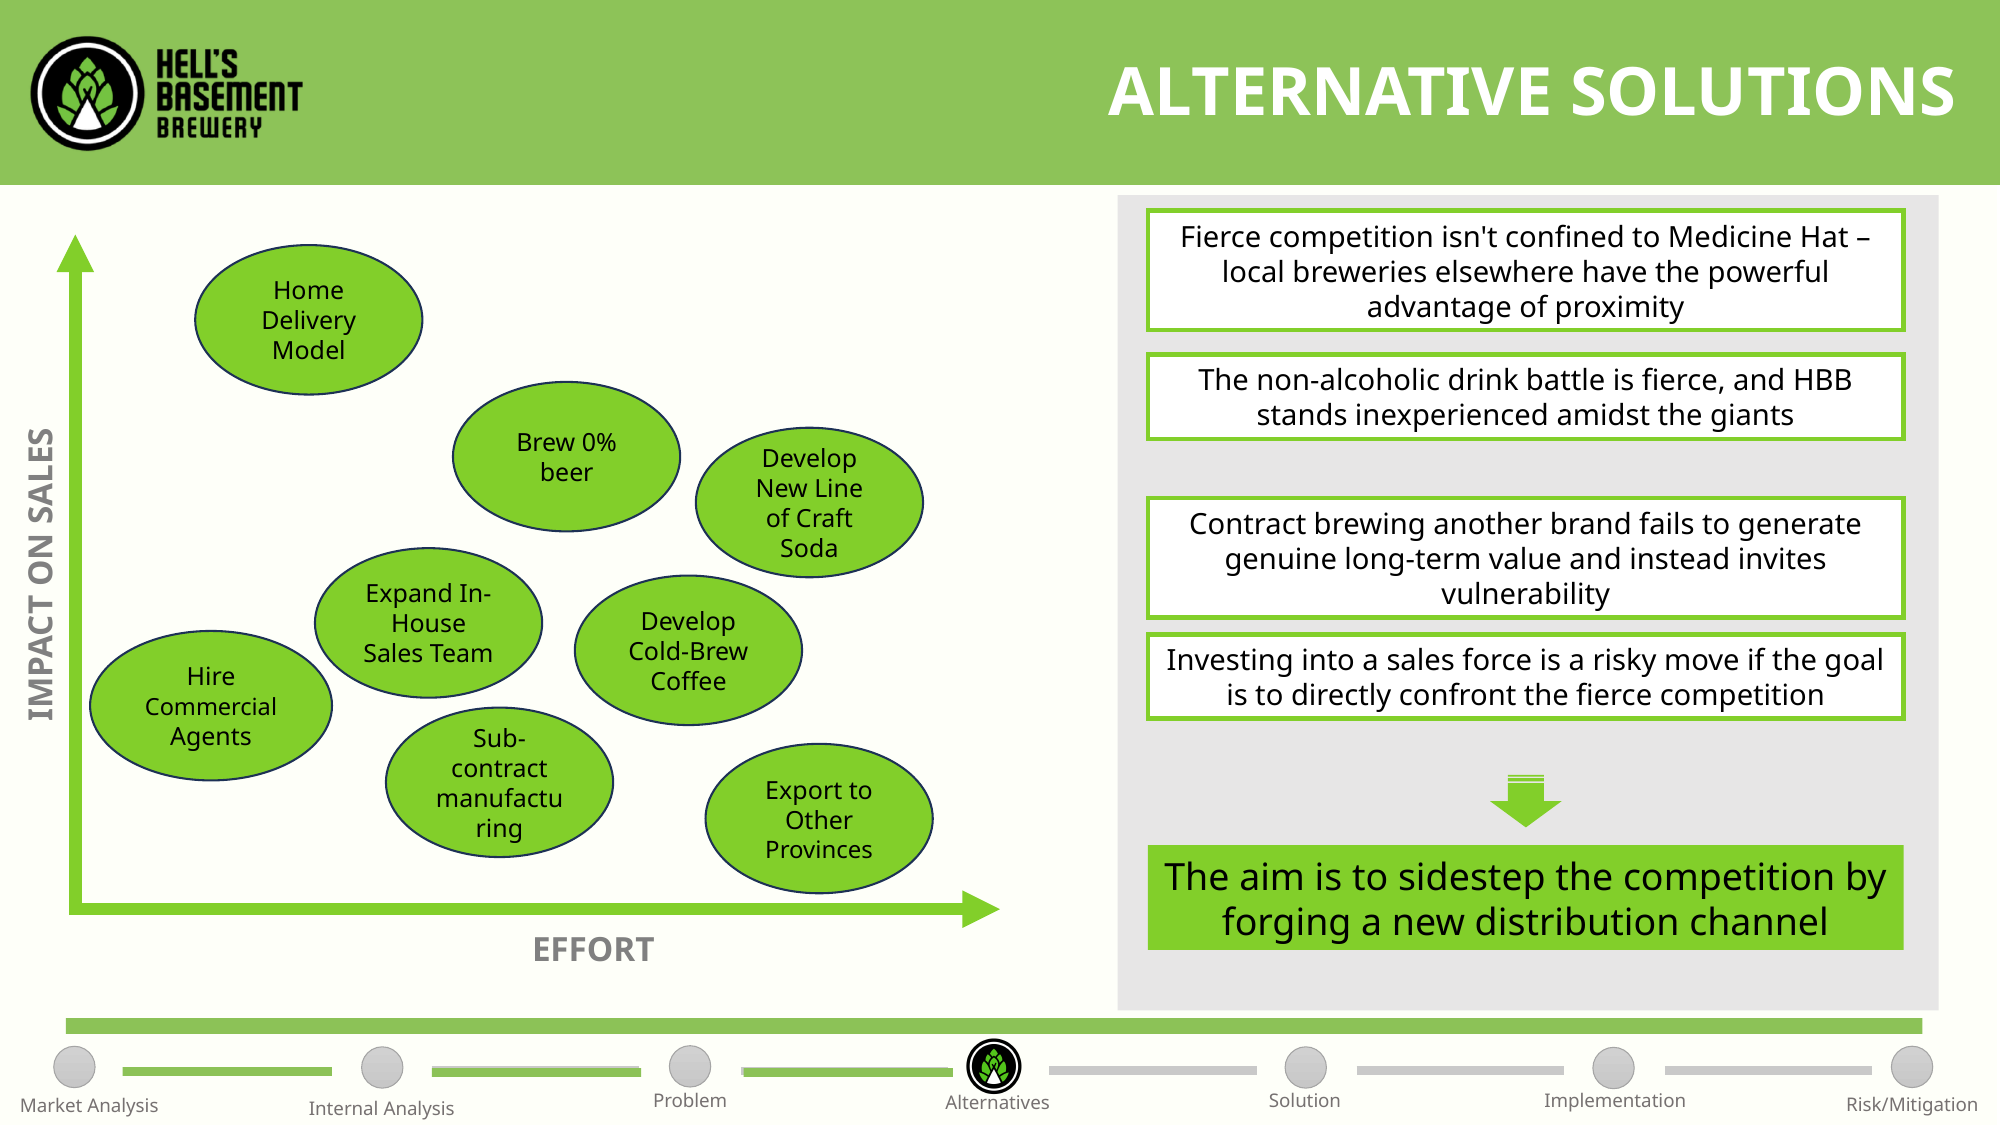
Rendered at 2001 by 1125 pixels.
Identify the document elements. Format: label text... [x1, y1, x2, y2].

text_box [1116, 194, 1940, 1012]
text_box Contract brewing another brand fails to generate genuine long-term value and instead invites vulnerability [1147, 497, 1905, 619]
text_box Hire Commercial Agents [89, 629, 334, 782]
text_box Sub-contract manufacturing [384, 706, 615, 859]
text_box The non-alcoholic drink battle is fierce, and HBB stands inexperienced amidst the giants [1147, 353, 1905, 440]
text_box Expand In-House Sales Team [313, 547, 544, 699]
picture [0, 0, 2000, 1125]
text_box Export to Other Provinces [704, 742, 934, 895]
text_box [1486, 774, 1565, 829]
text_box IMPACT ON SALES [11, 376, 67, 774]
text_box Investing into a sales force is a risky move if the goal is to directly confront the fierce competition [1147, 633, 1905, 720]
text_box EFFORT [394, 920, 793, 976]
text_box Develop Cold-Brew Coffee [573, 574, 804, 727]
text_box Fierce competition isn't confined to Medicine Hat – local breweries elsewhere have the powerful advantage of proximity [1147, 209, 1905, 331]
text_box Home Delivery Model [194, 244, 424, 396]
text_box The aim is to sidestep the competition by forging a new distribution channel [1147, 845, 1904, 950]
text_box Brew 0% beer [451, 380, 682, 533]
title ALTERNATIVE SOLUTIONS [912, 0, 1972, 188]
text_box Develop New Line of Craft Soda [694, 426, 925, 579]
